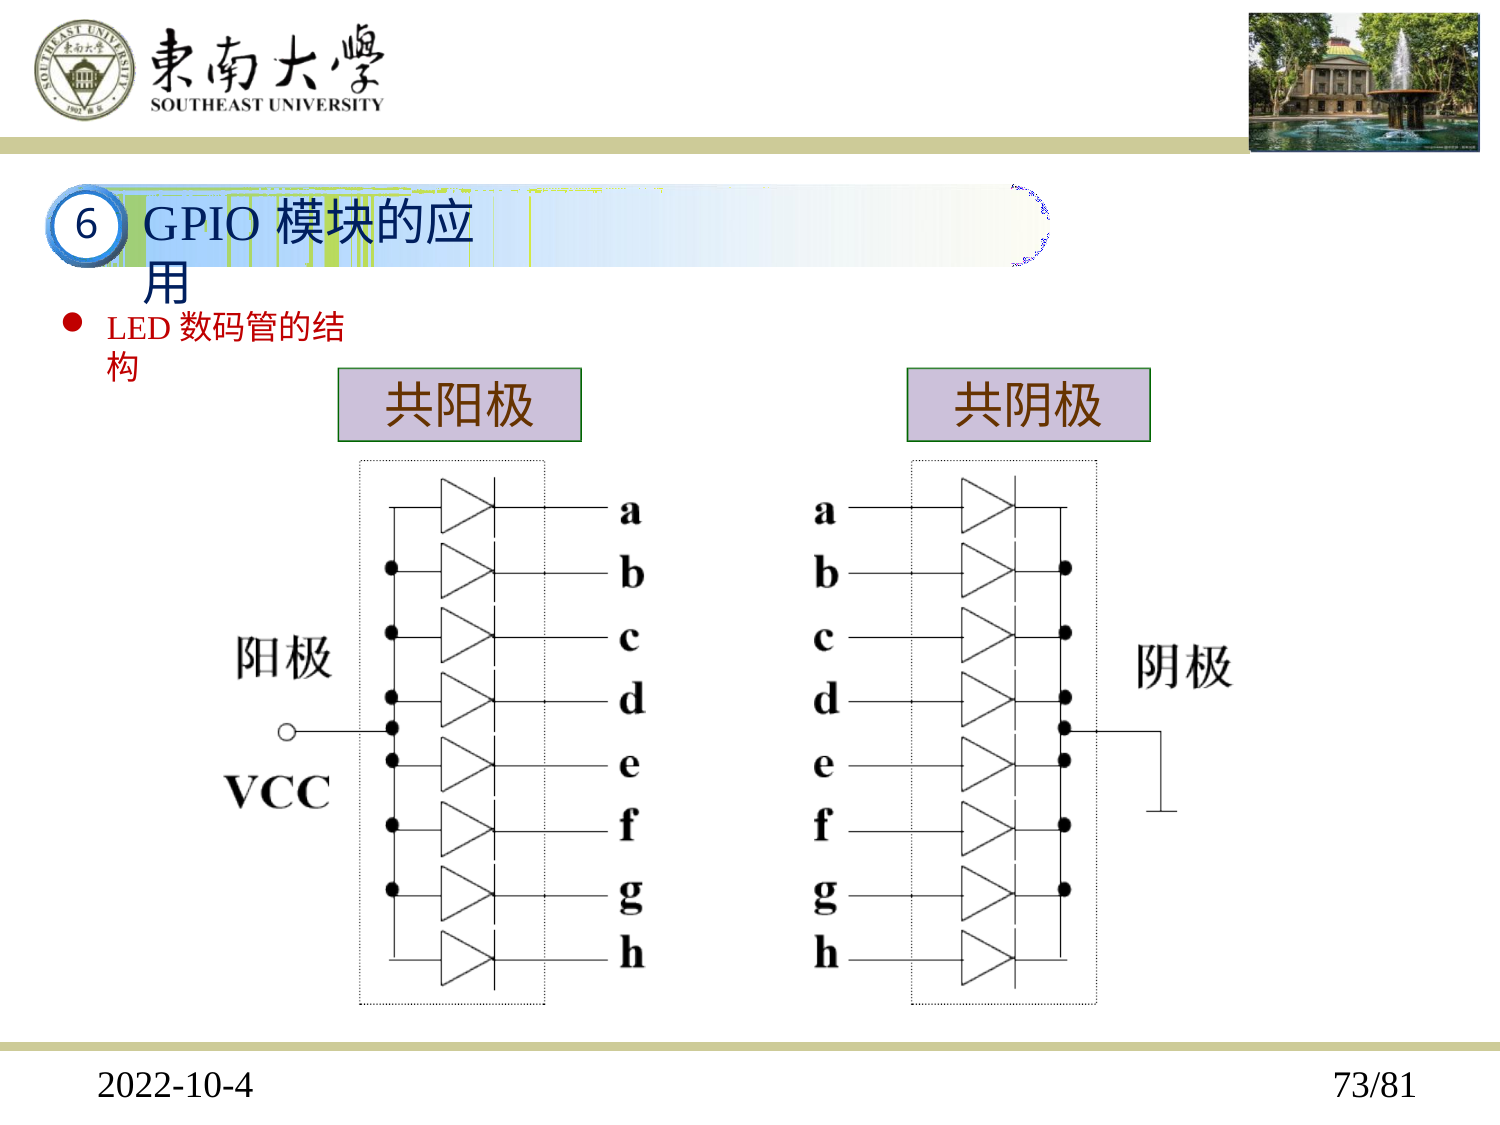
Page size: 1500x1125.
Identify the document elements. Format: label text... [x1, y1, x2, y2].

slide_number 10/81 [1326, 1061, 1427, 1125]
footer 2022-10-4 [94, 1061, 256, 1125]
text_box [906, 367, 1152, 443]
picture [0, 10, 1483, 155]
picture [814, 460, 1234, 1005]
picture [0, 1042, 1500, 1051]
picture [34, 19, 385, 122]
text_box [44, 184, 128, 268]
picture [222, 460, 646, 1005]
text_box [337, 367, 583, 443]
picture [128, 184, 1050, 267]
title GPIO模块的应用 [140, 188, 515, 366]
text_box LED数码管的结构 [57, 304, 374, 387]
